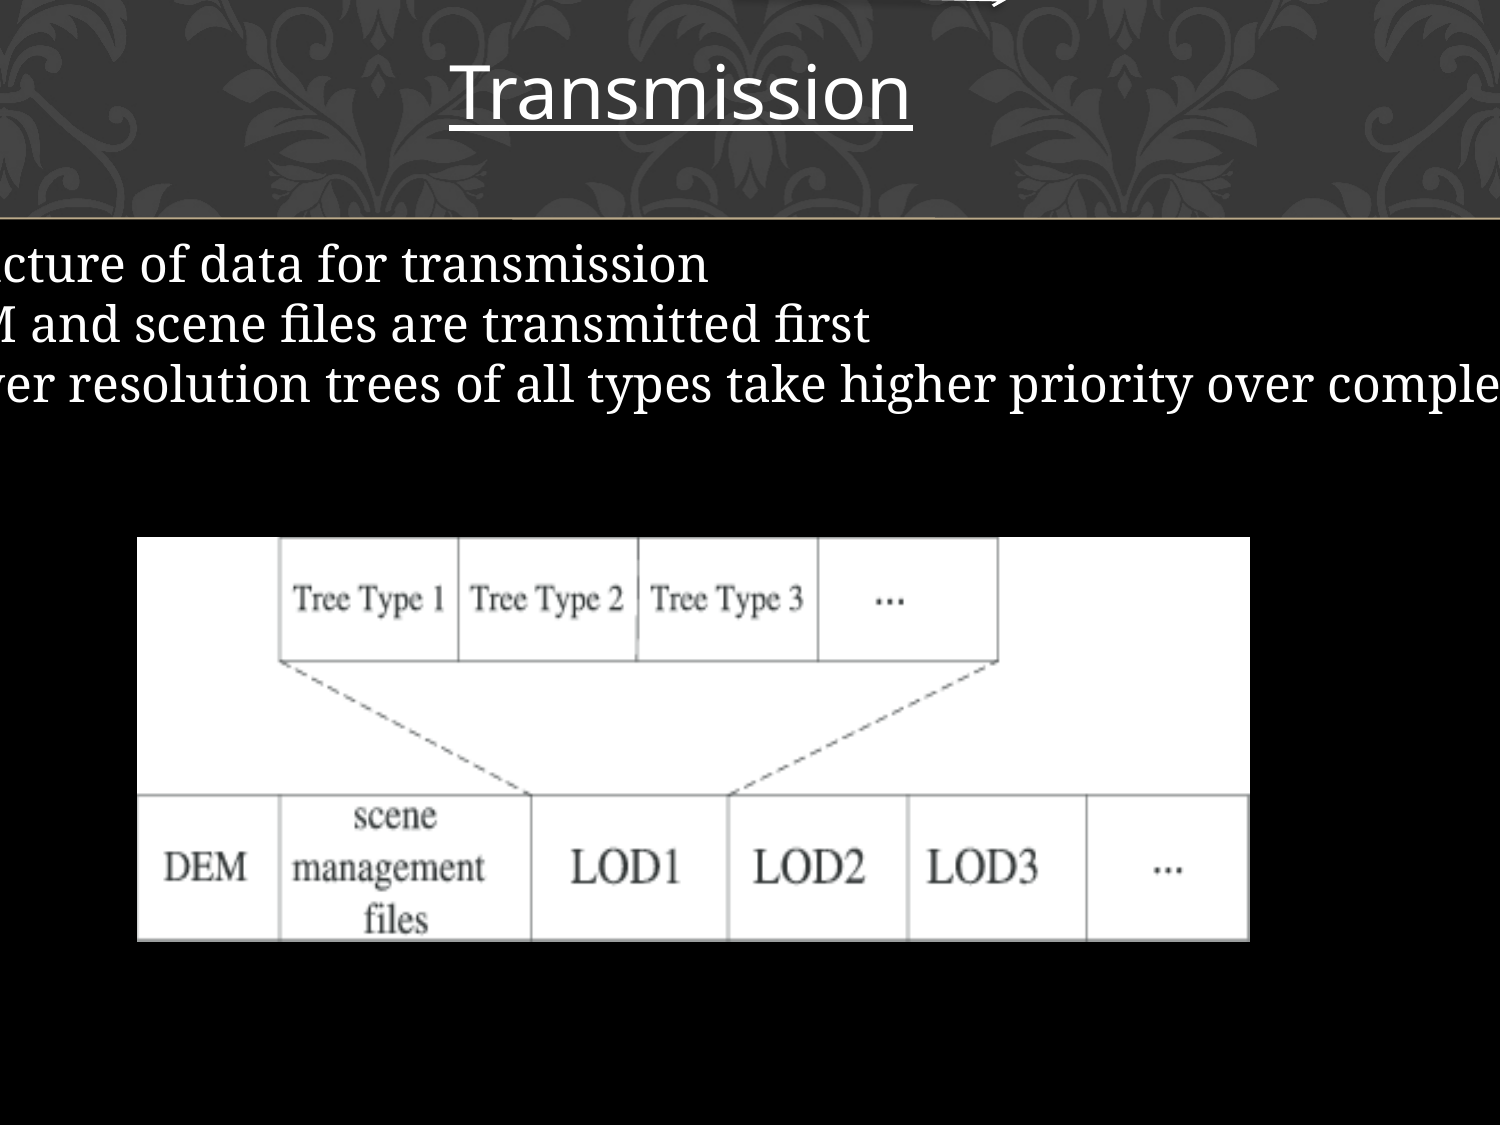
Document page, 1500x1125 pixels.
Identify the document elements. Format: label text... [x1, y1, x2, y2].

text_box Transmission [434, 37, 929, 143]
text_box Structure of data for transmission DEM and scene files are transmitted first Lower resolution trees of all types take higher priority over complex ones. [0, 224, 1500, 420]
picture [137, 537, 1251, 942]
